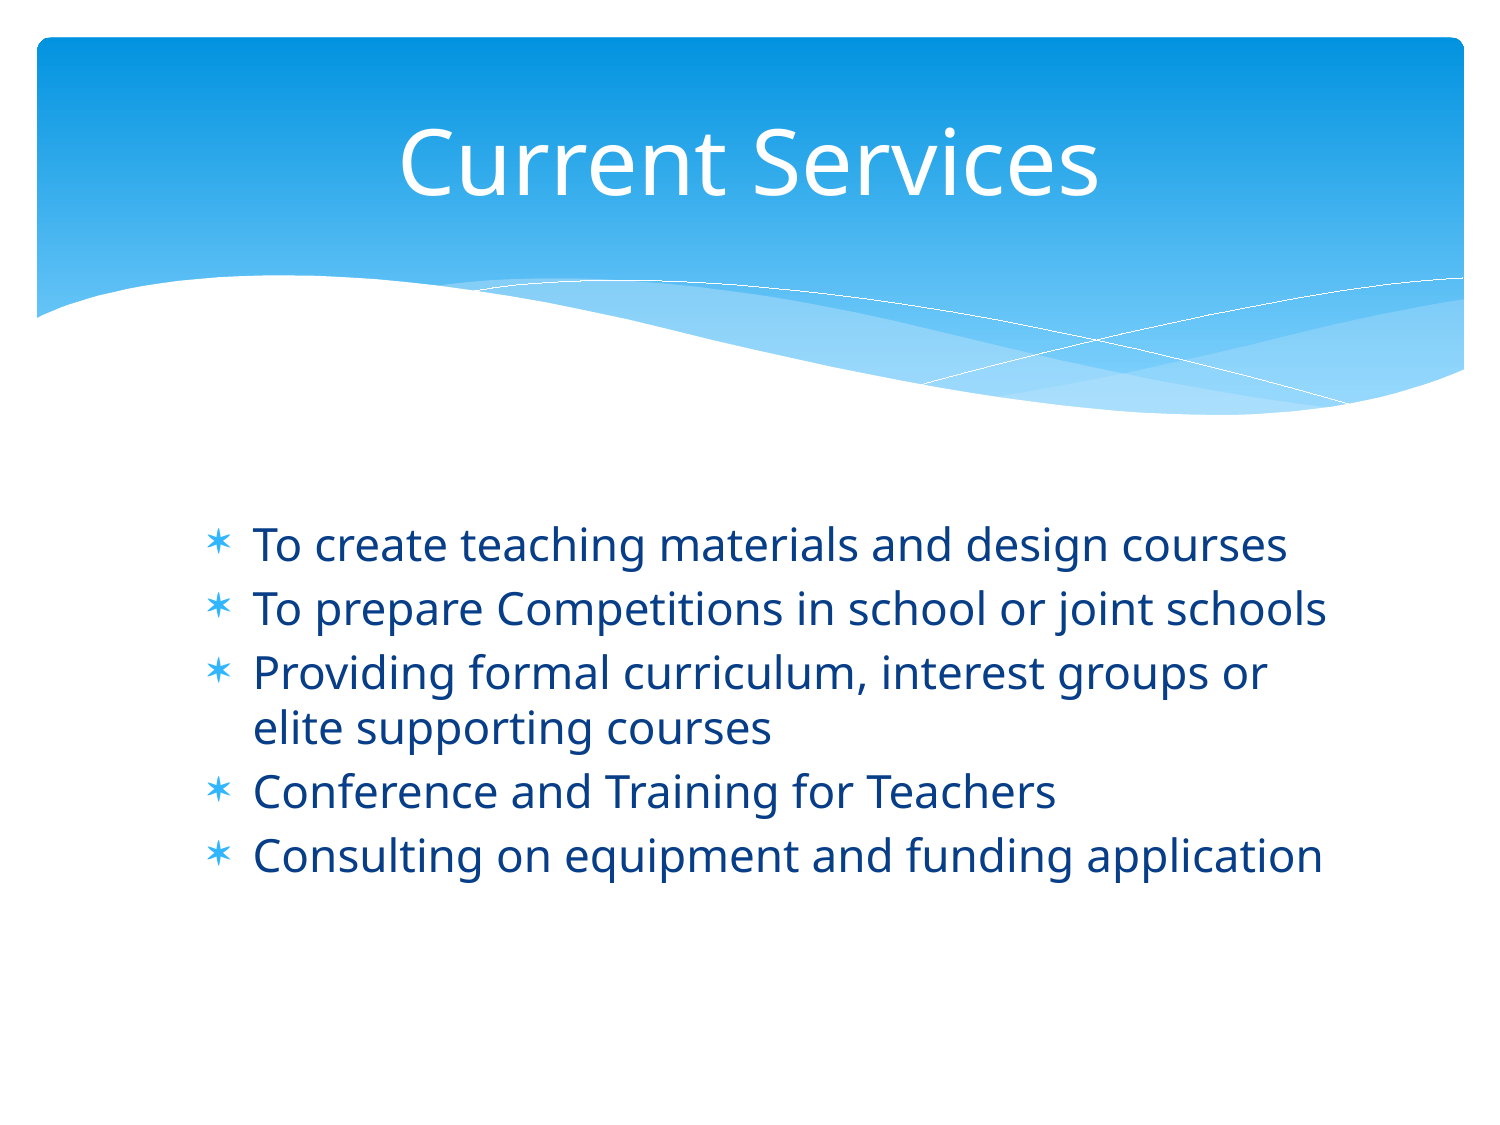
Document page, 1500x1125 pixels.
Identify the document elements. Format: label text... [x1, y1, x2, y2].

title Current Services [75, 55, 1425, 261]
list To create teaching materials and design courses To prepare Competitions in school or joint schools Providing formal curriculum, interest groups or elite supporting courses Conference and Training for Teachers Consulting on equipment and funding application [143, 438, 1359, 1005]
